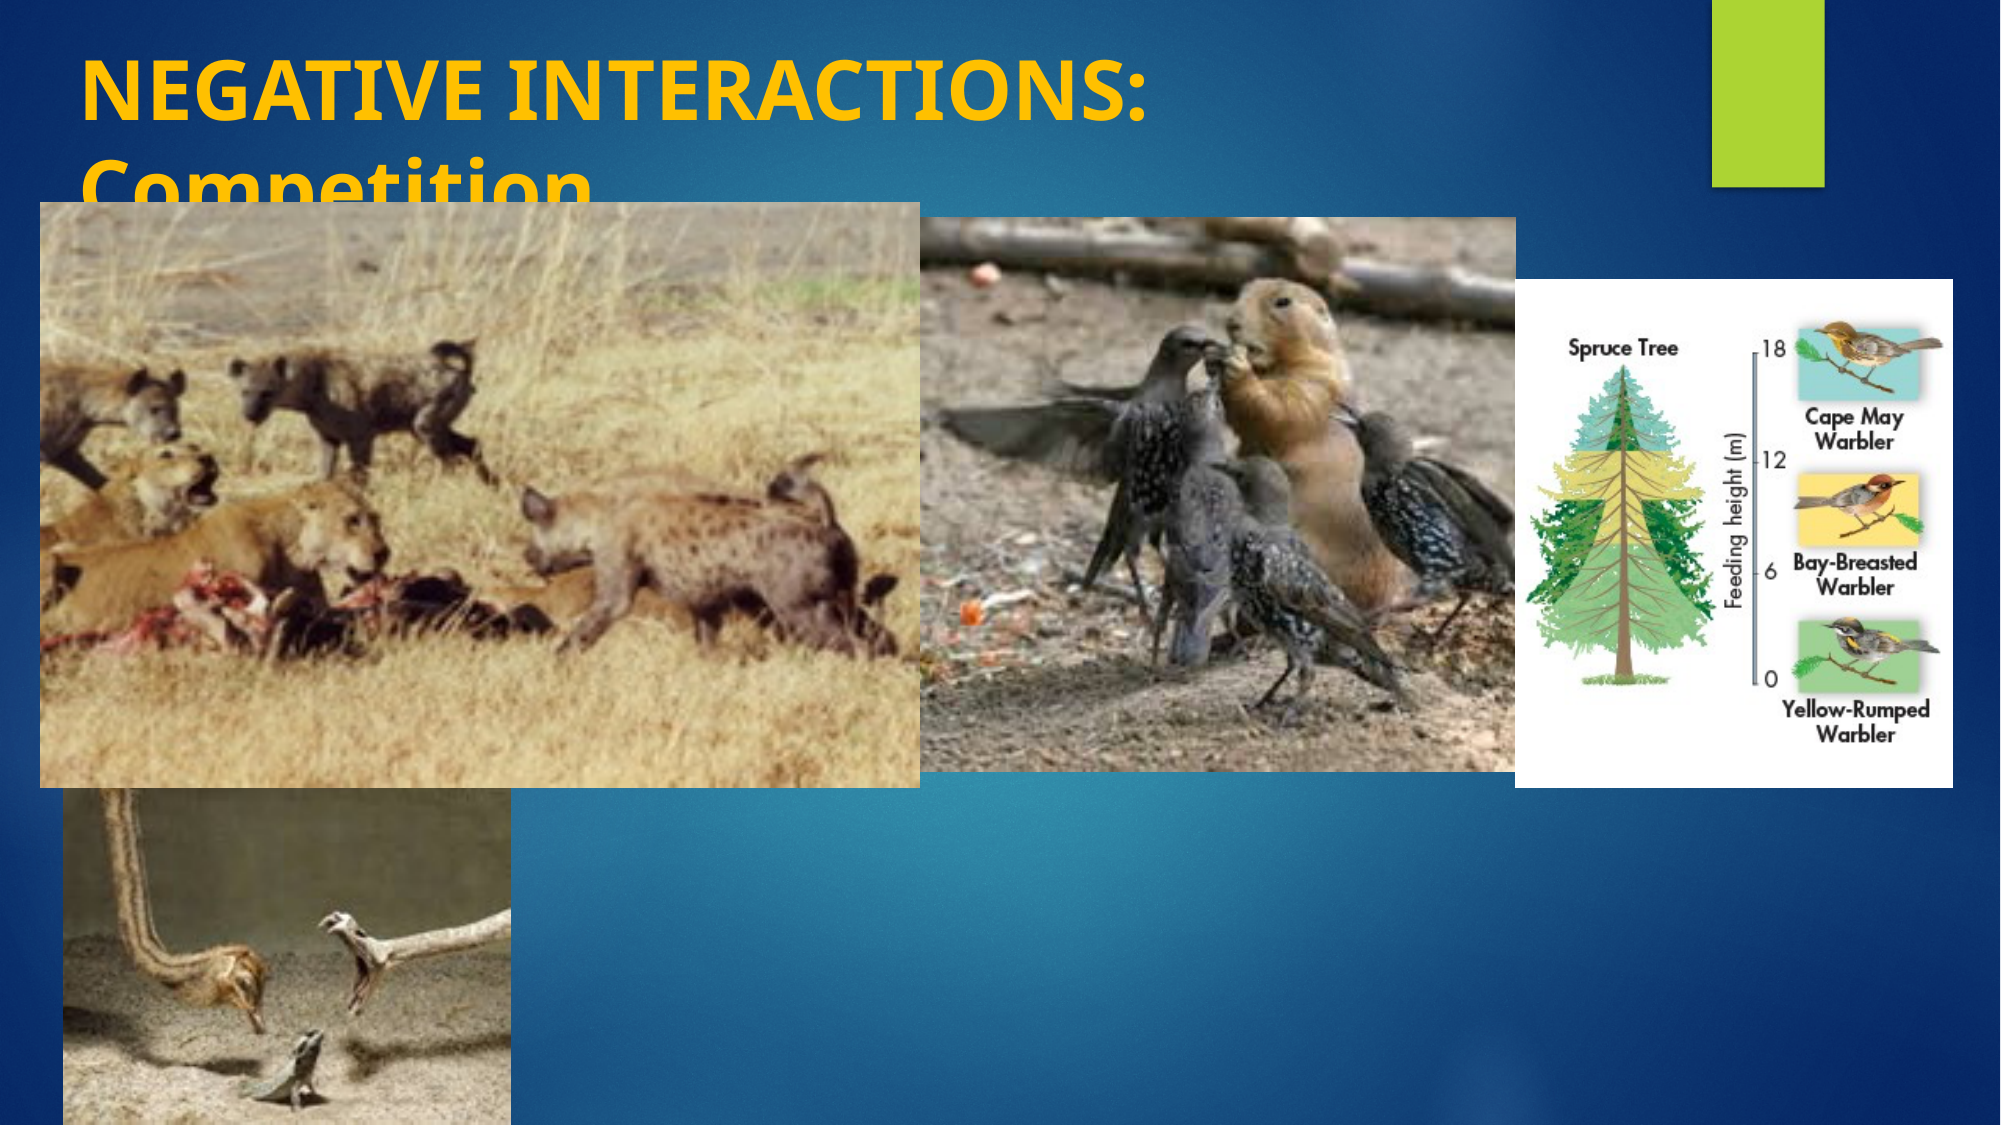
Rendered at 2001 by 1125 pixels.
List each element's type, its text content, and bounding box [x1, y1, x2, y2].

text_box NEGATIVE INTERACTIONS: Competition [63, 29, 1671, 146]
picture [0, 0, 2001, 1125]
